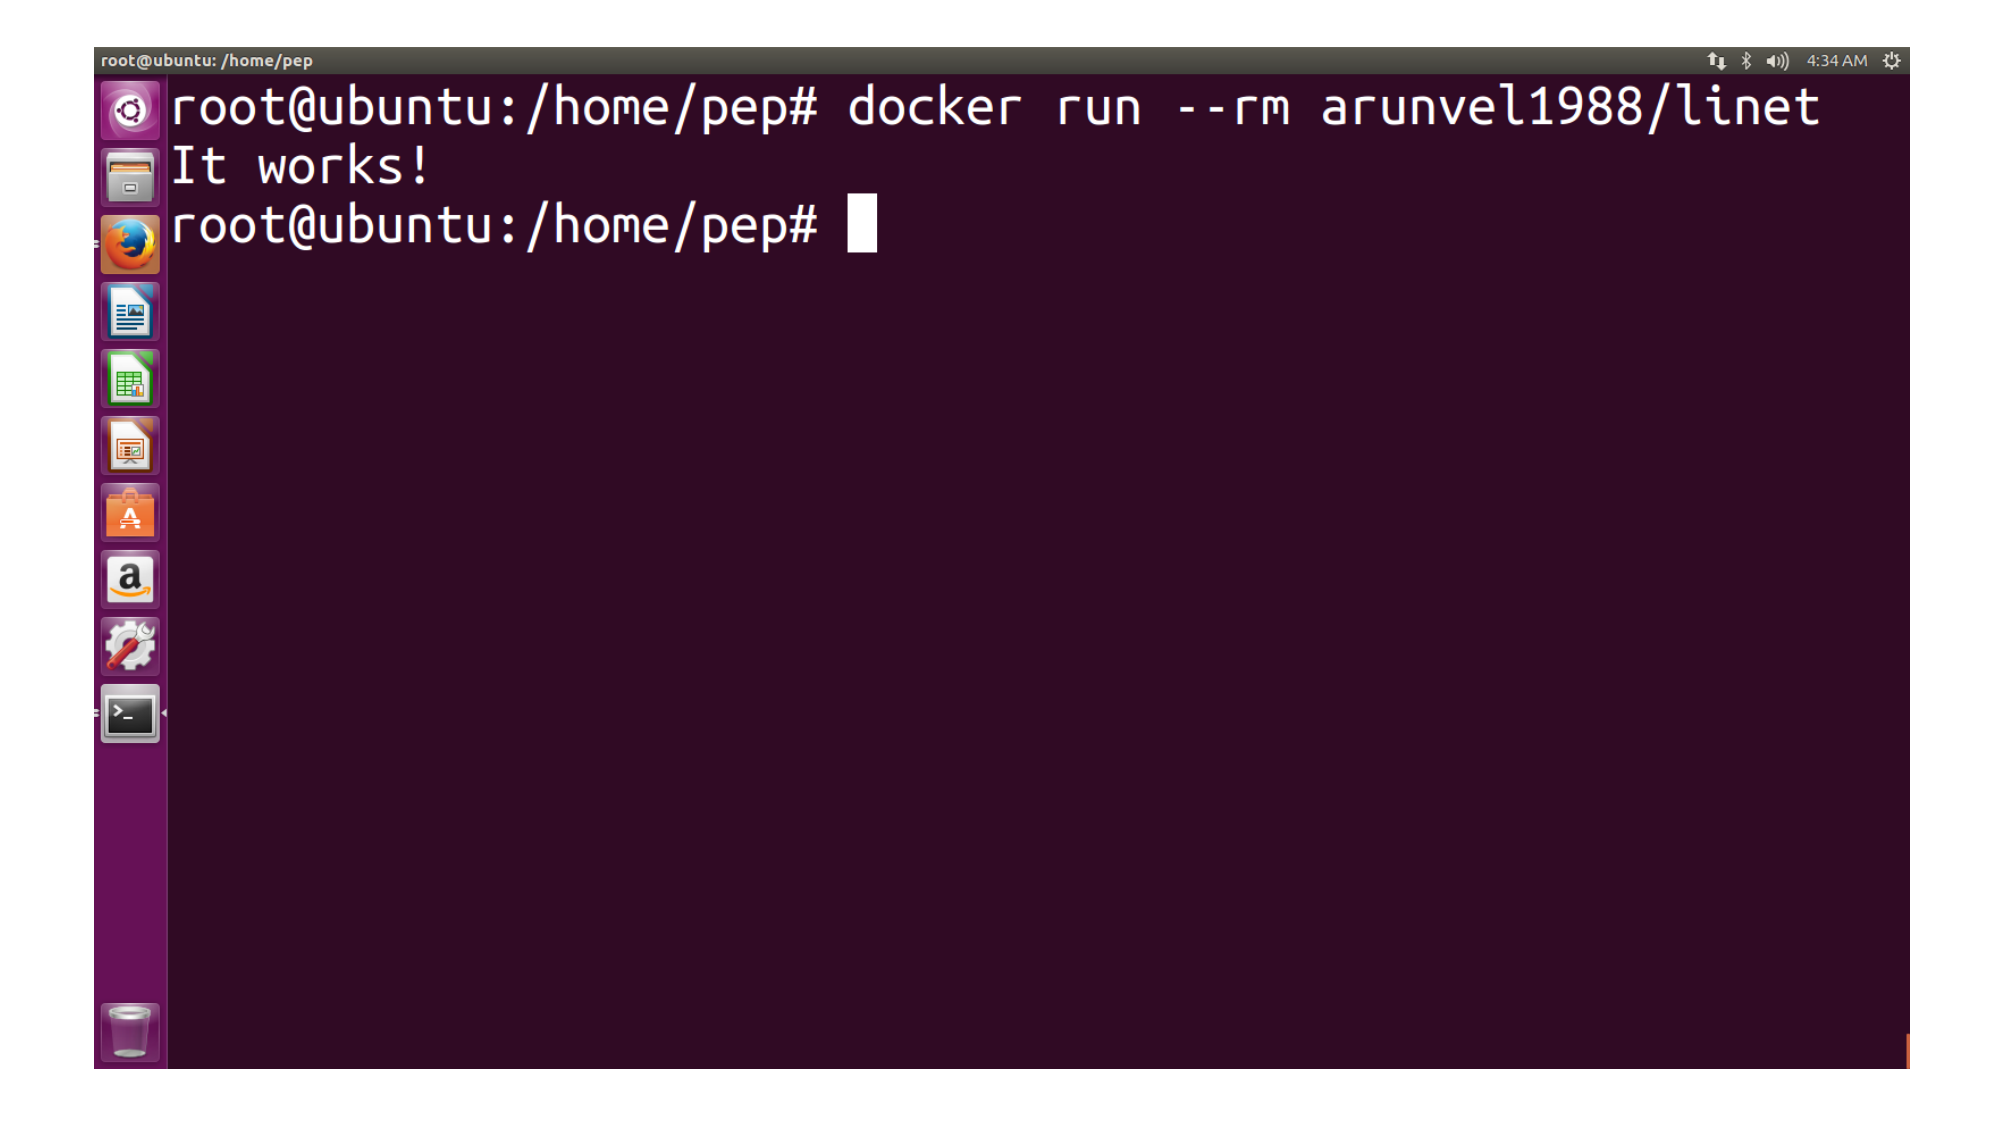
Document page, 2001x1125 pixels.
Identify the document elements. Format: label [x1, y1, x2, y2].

list [94, 47, 1910, 1069]
